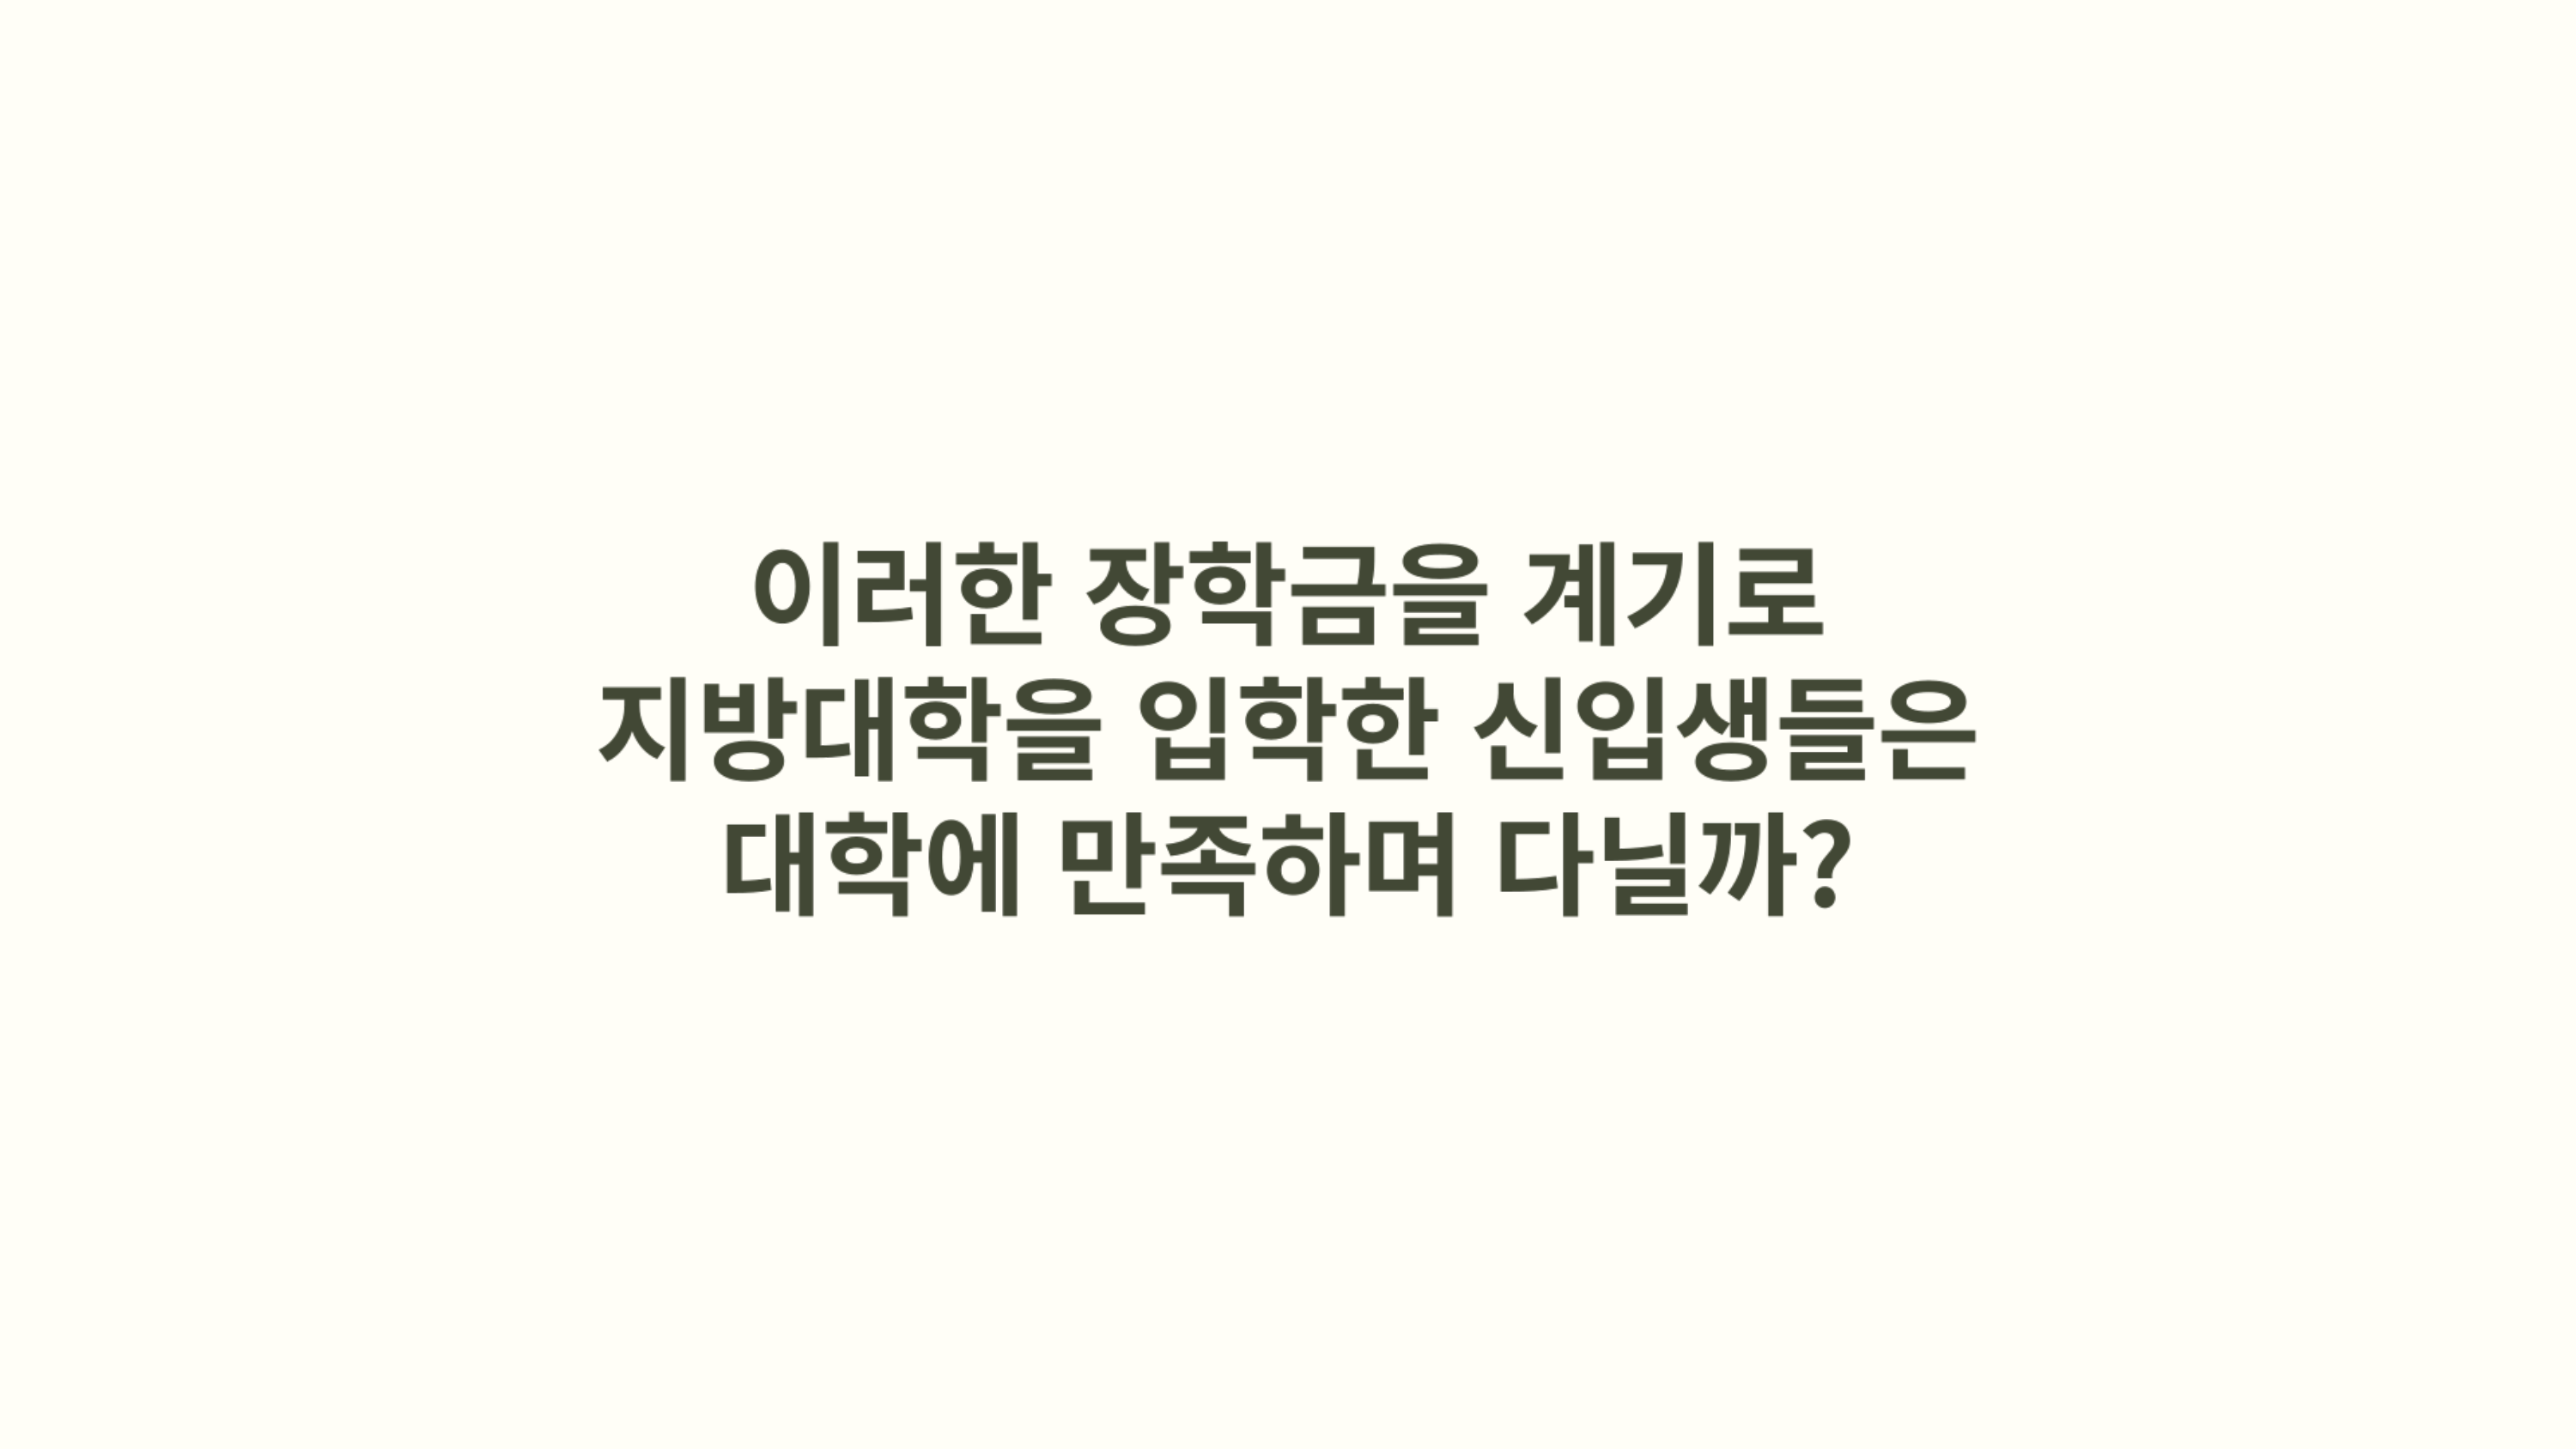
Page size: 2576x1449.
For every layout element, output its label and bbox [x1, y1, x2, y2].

picture [325, 494, 2034, 969]
